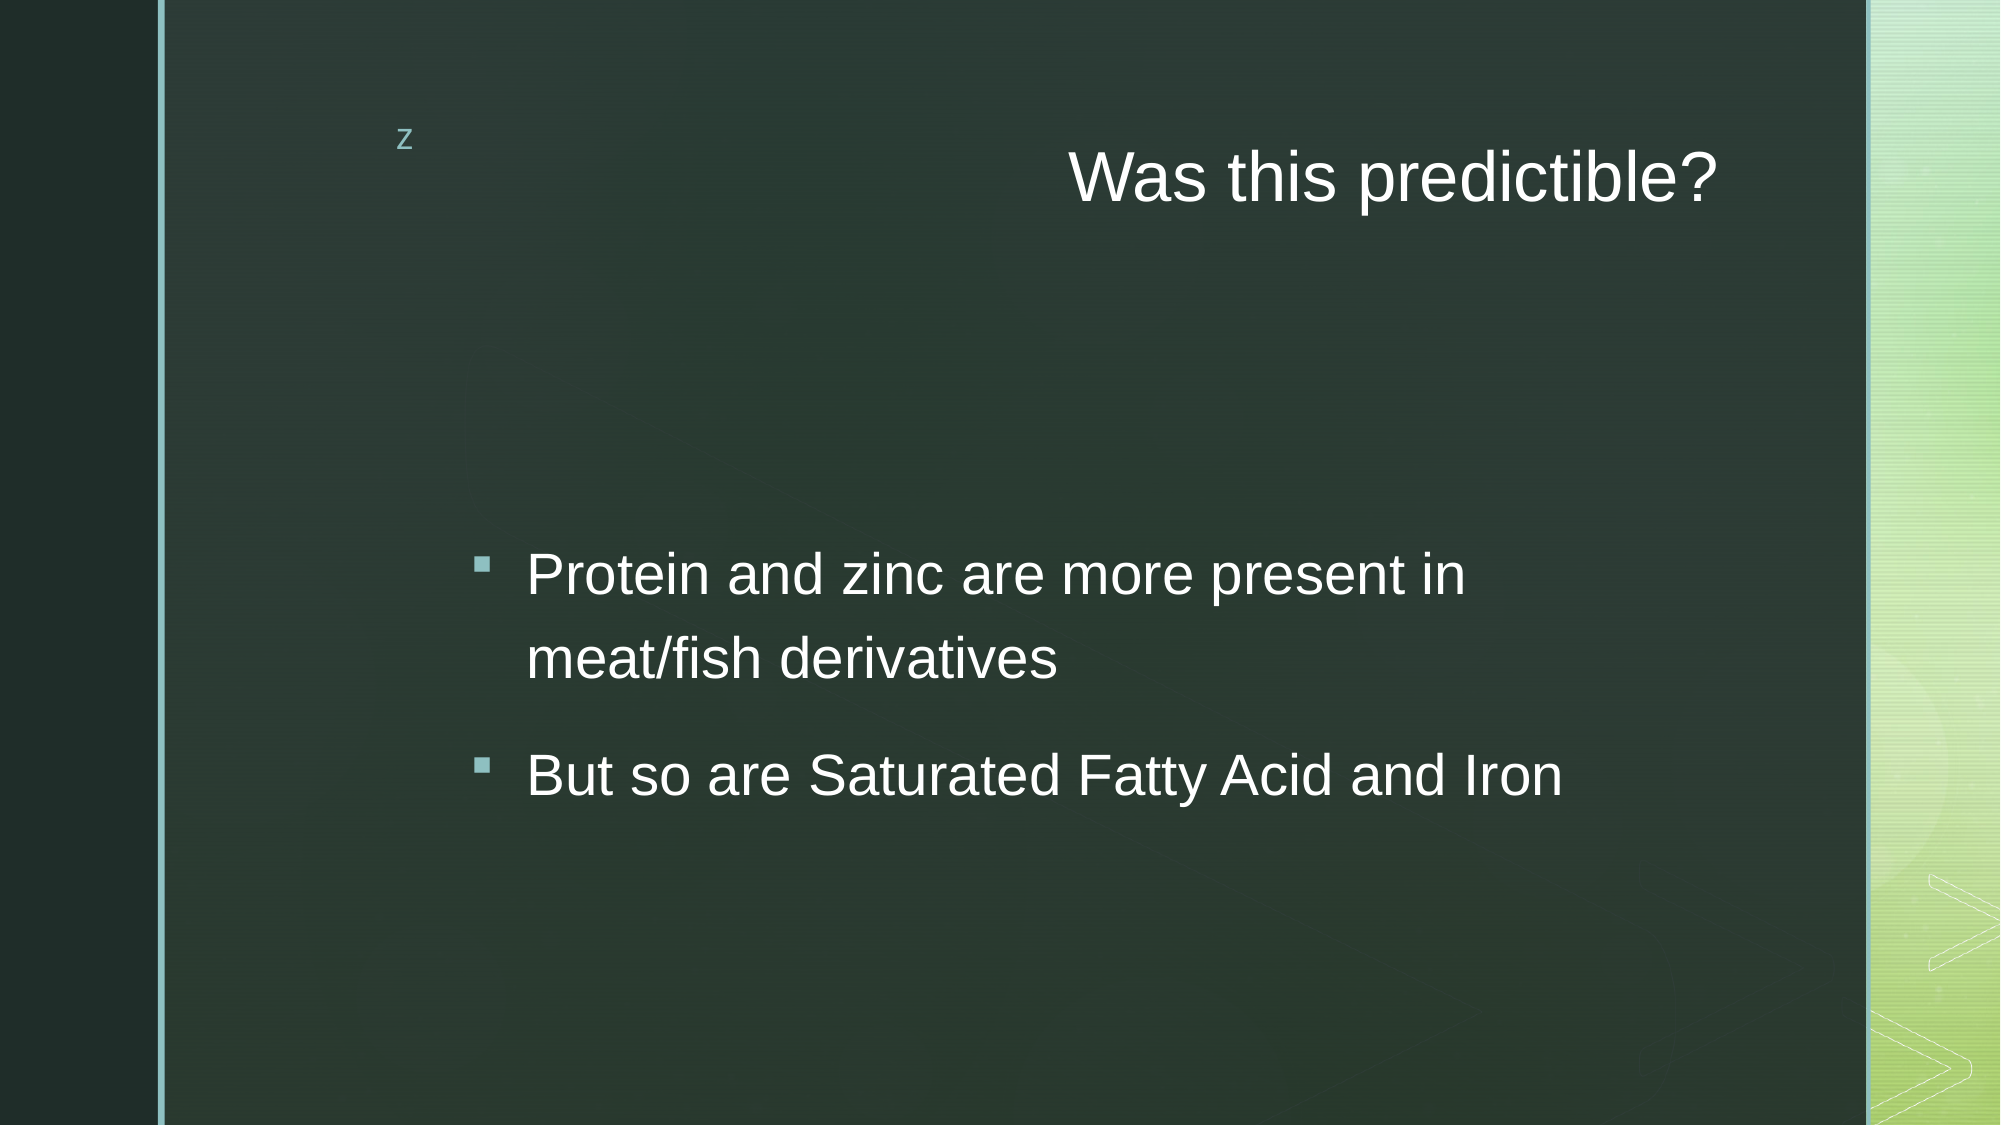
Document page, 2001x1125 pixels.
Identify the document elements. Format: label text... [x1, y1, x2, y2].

list Protein and zinc are more present in meat/fish derivatives But so are Saturated Fatty Acid and Iron [454, 336, 1734, 993]
picture [1871, 0, 2001, 1125]
title Was this predictible? [428, 132, 1734, 310]
